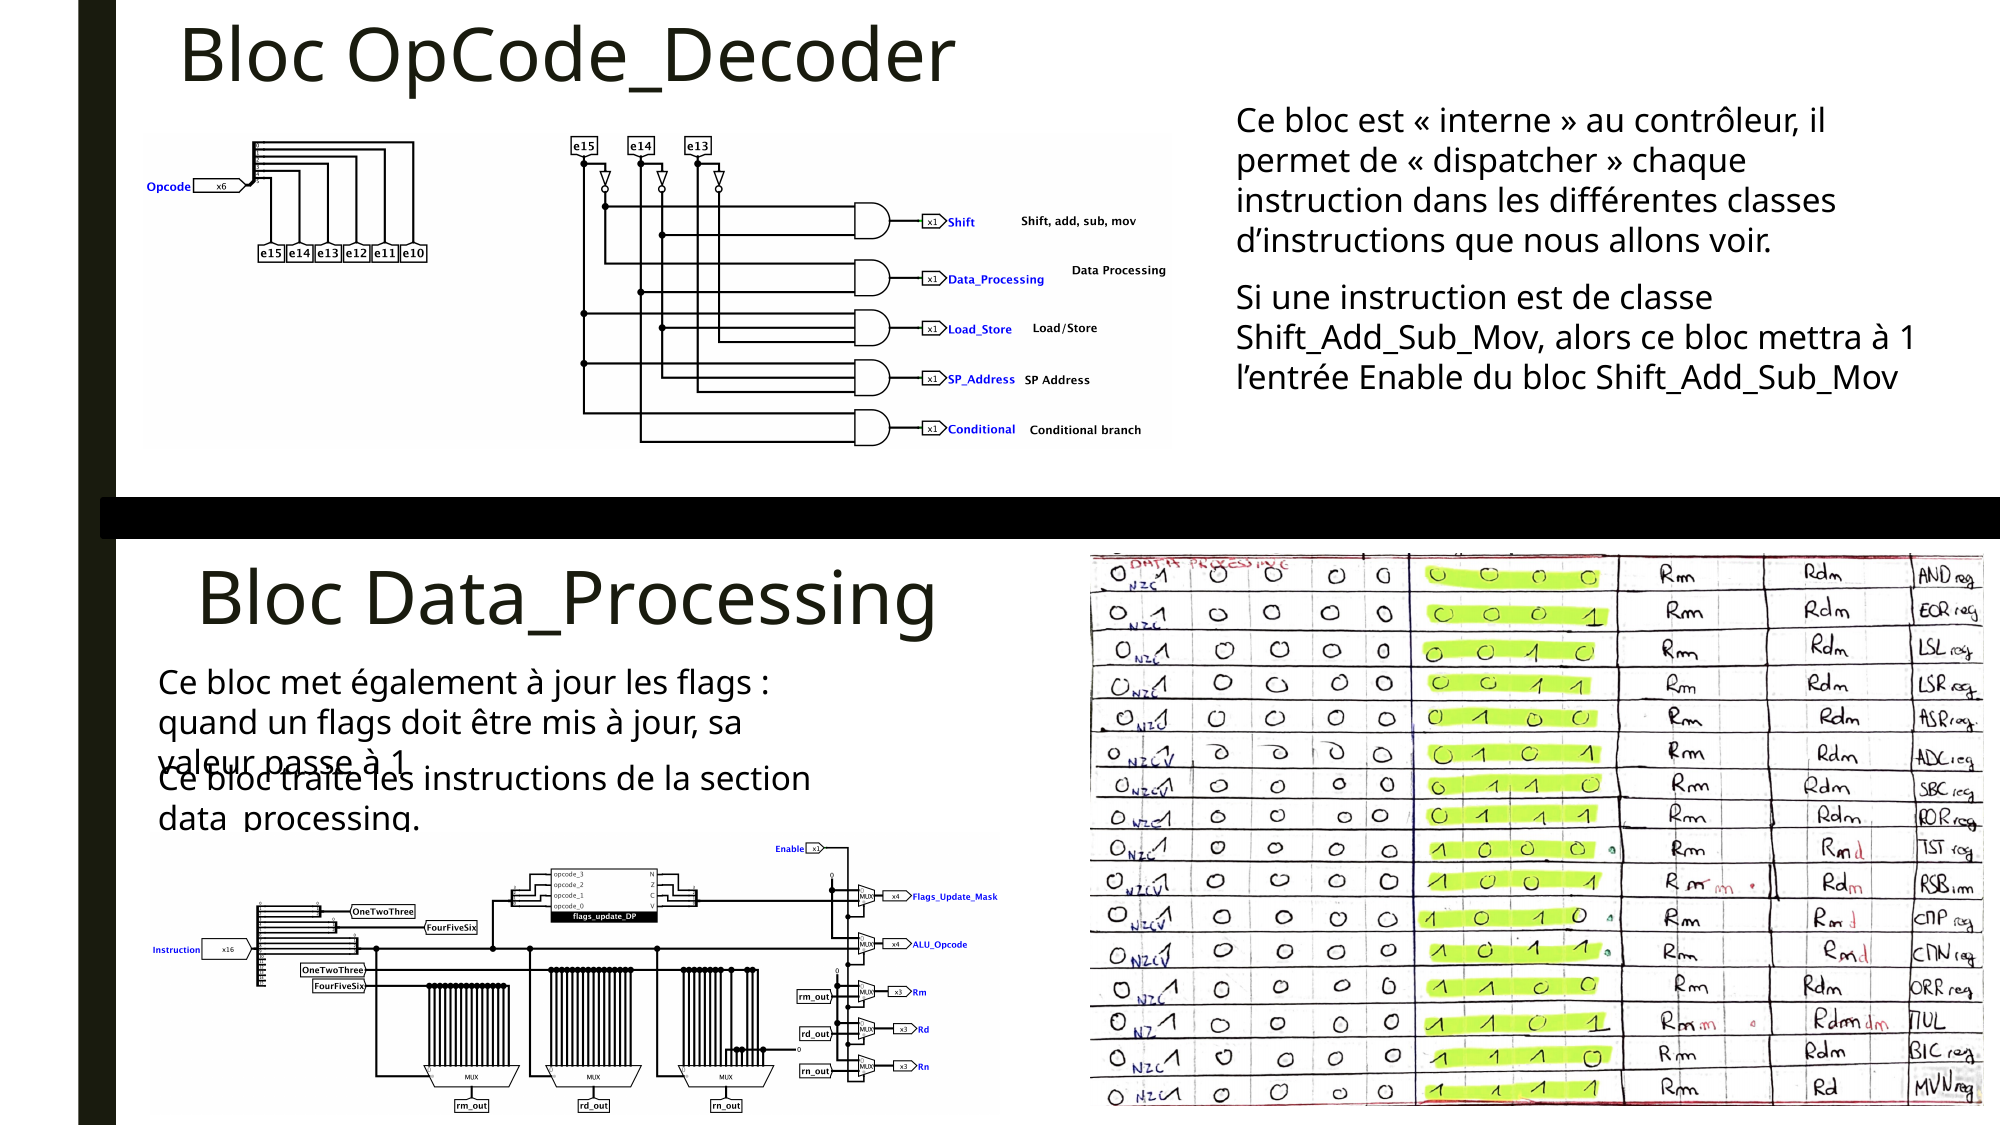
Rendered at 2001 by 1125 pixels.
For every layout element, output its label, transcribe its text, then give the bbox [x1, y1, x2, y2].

text_box Ce bloc traite les instructions de la section data_processing. [143, 789, 859, 845]
text_box Si une instruction est de classe Shift_Add_Sub_Mov, alors ce bloc mettra à 1 l’entrée Enable du bloc Shift_Add_Sub_Mov [1221, 268, 1984, 404]
text_box Ce bloc met également à jour les flags : quand un flags doit être mis à jour, sa valeur passe à 1 [143, 653, 859, 789]
picture [143, 133, 1172, 449]
text_box [100, 497, 2000, 539]
text_box Bloc OpCode_Decoder [143, 10, 994, 107]
picture [1090, 553, 1984, 1106]
picture [149, 832, 1000, 1115]
text_box Ce bloc est « interne » au contrôleur, il permet de « dispatcher » chaque instruction dans les différentes classes d’instructions que nous allons voir. [1221, 92, 1937, 267]
title Bloc Data_Processing [143, 553, 994, 650]
